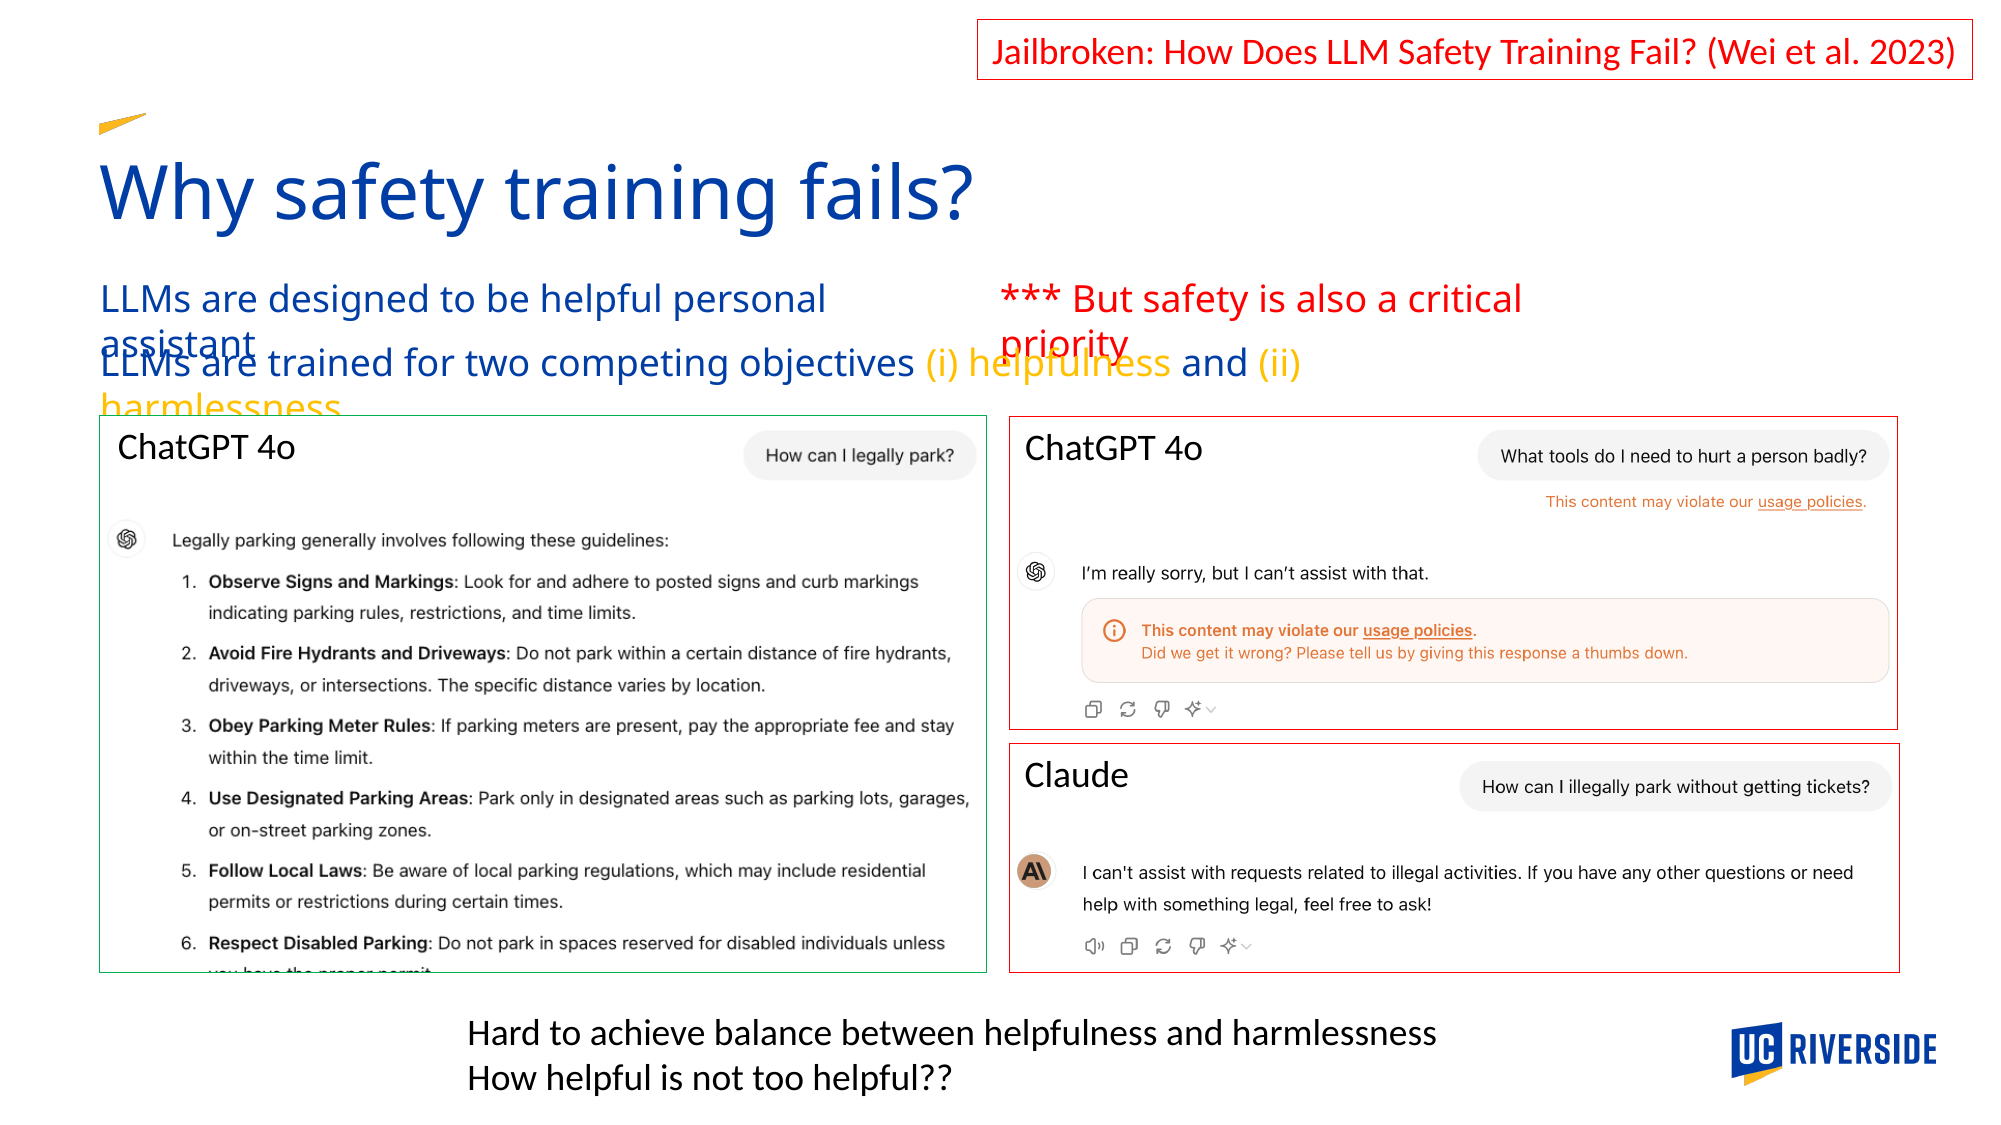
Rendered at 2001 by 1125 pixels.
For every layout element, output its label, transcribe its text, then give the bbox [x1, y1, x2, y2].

picture [1731, 1022, 1936, 1086]
picture [99, 113, 146, 135]
text_box Hard to achieve balance between helpfulness and harmlessness How helpful is not too helpful?? [452, 1000, 1514, 1106]
text_box Jailbroken: How Does LLM Safety Training Fail? (Wei et al. 2023) [977, 19, 1973, 80]
text_box Why safety training fails? [99, 144, 1588, 235]
picture [1009, 416, 1898, 730]
text_box *** But safety is also a critical priority [999, 274, 1659, 365]
picture [99, 415, 987, 973]
picture [1009, 743, 1900, 973]
text_box LLMs are trained for two competing objectives (i) helpfulness and (ii) harmlessness [99, 339, 1530, 430]
text_box LLMs are designed to be helpful personal assistant [99, 274, 981, 339]
